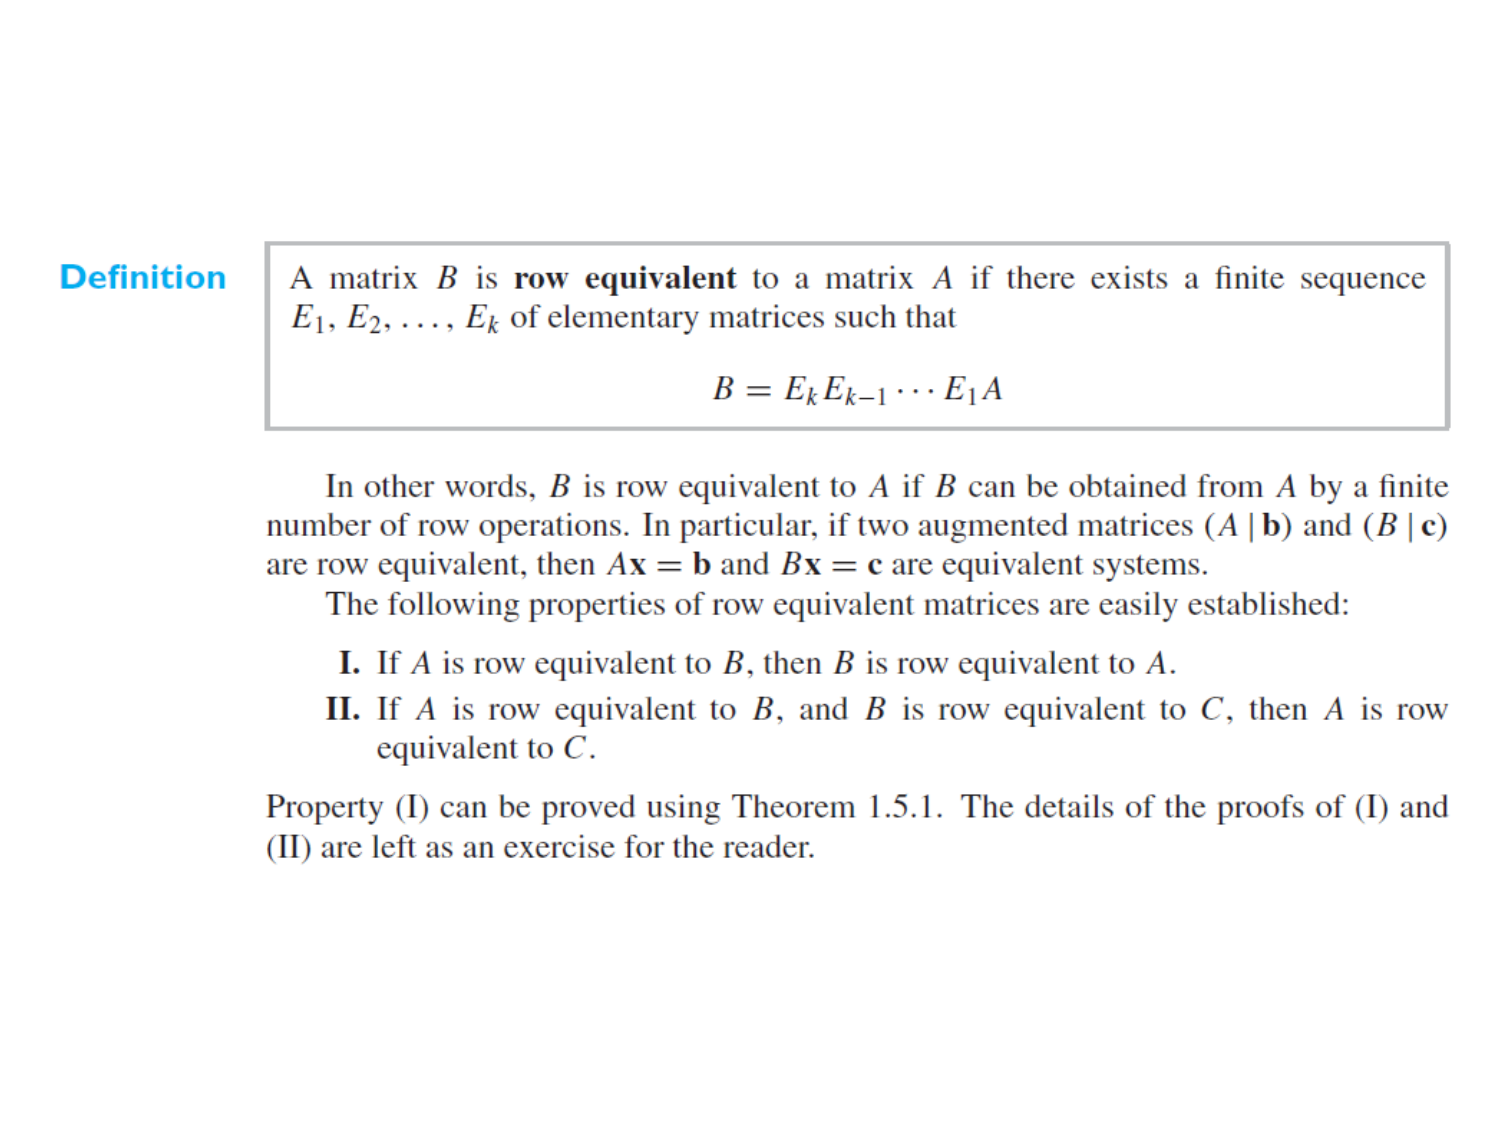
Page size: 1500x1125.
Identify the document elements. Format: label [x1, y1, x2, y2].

picture [50, 217, 1468, 878]
